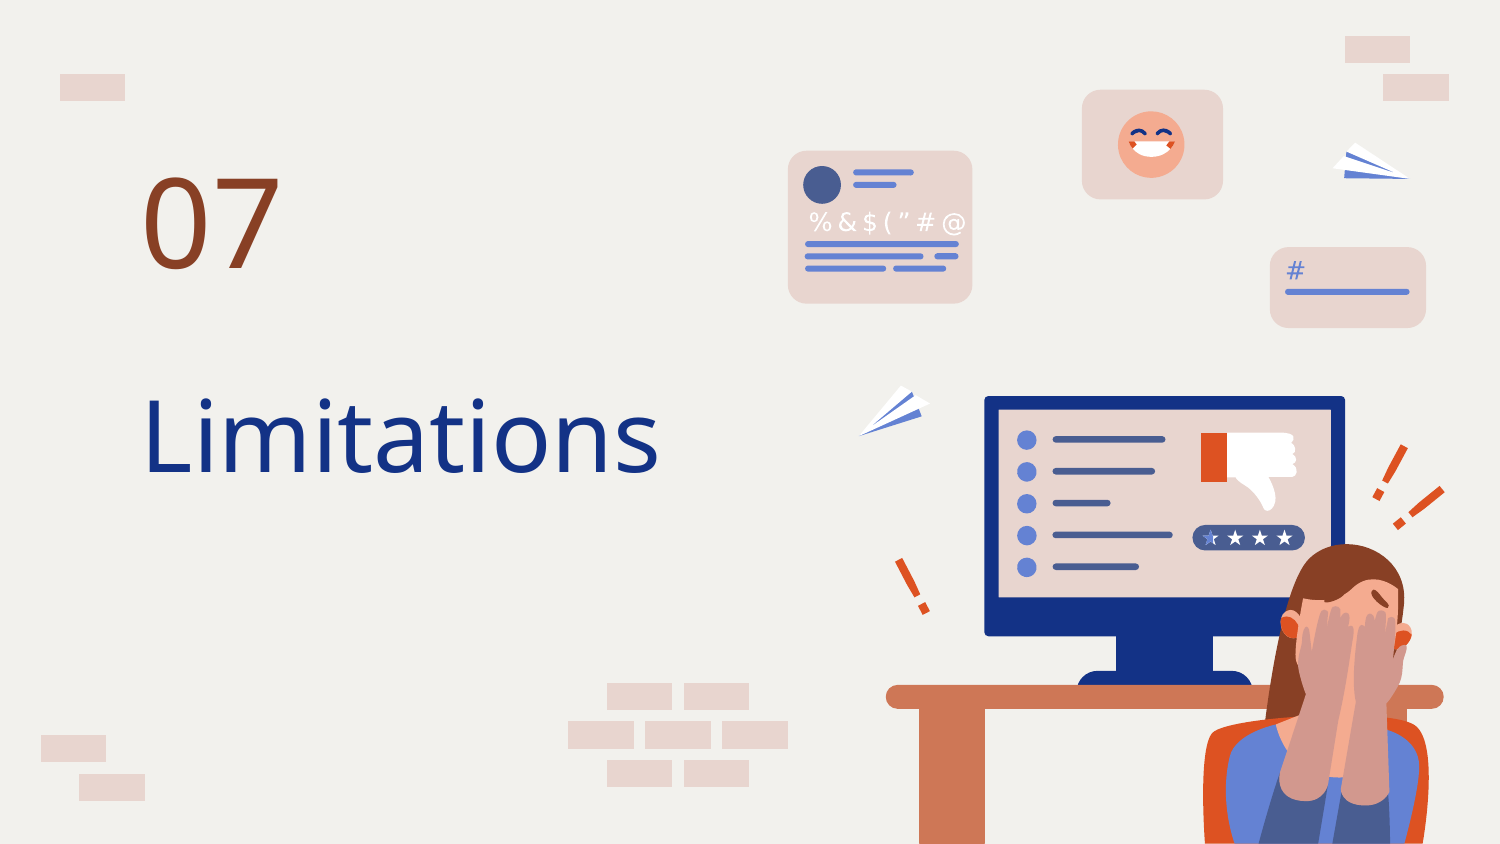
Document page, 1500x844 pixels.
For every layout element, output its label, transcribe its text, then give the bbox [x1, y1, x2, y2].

title 07 [125, 87, 389, 350]
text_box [1332, 142, 1411, 180]
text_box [787, 150, 973, 304]
title Limitations [125, 357, 841, 620]
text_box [858, 385, 1445, 844]
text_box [1269, 246, 1427, 329]
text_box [1081, 89, 1224, 200]
